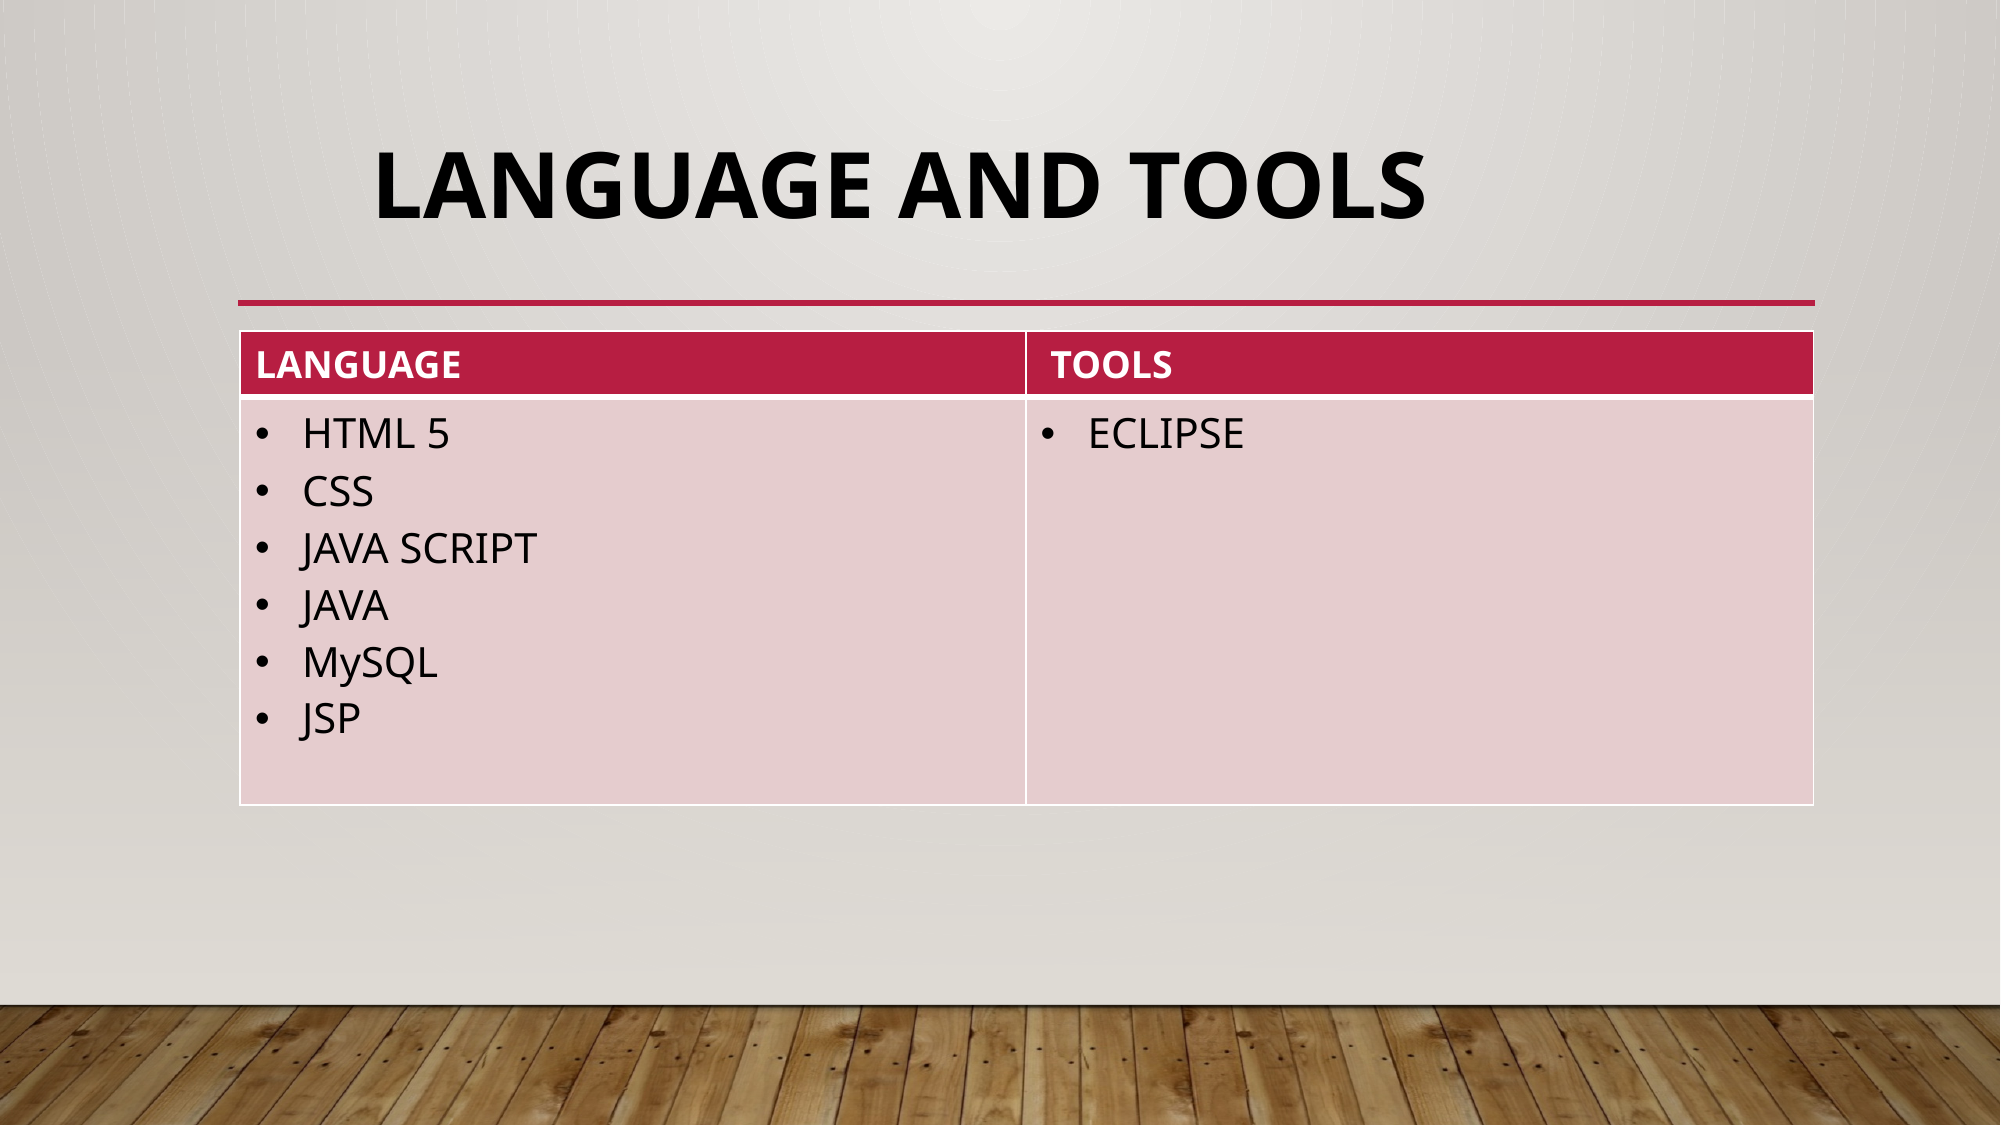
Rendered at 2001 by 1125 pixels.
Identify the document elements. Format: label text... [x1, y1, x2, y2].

title LANGUAGE AND TOOLS [238, 131, 1814, 305]
picture [0, 1005, 2000, 1125]
table_cell ECLIPSE [1027, 400, 1813, 804]
table_header TOOLS [1027, 332, 1813, 394]
table_cell HTML 5 CSS JAVA SCRIPT JAVA MySQL JSP [241, 400, 1025, 804]
table_header LANGUAGE [241, 332, 1025, 394]
